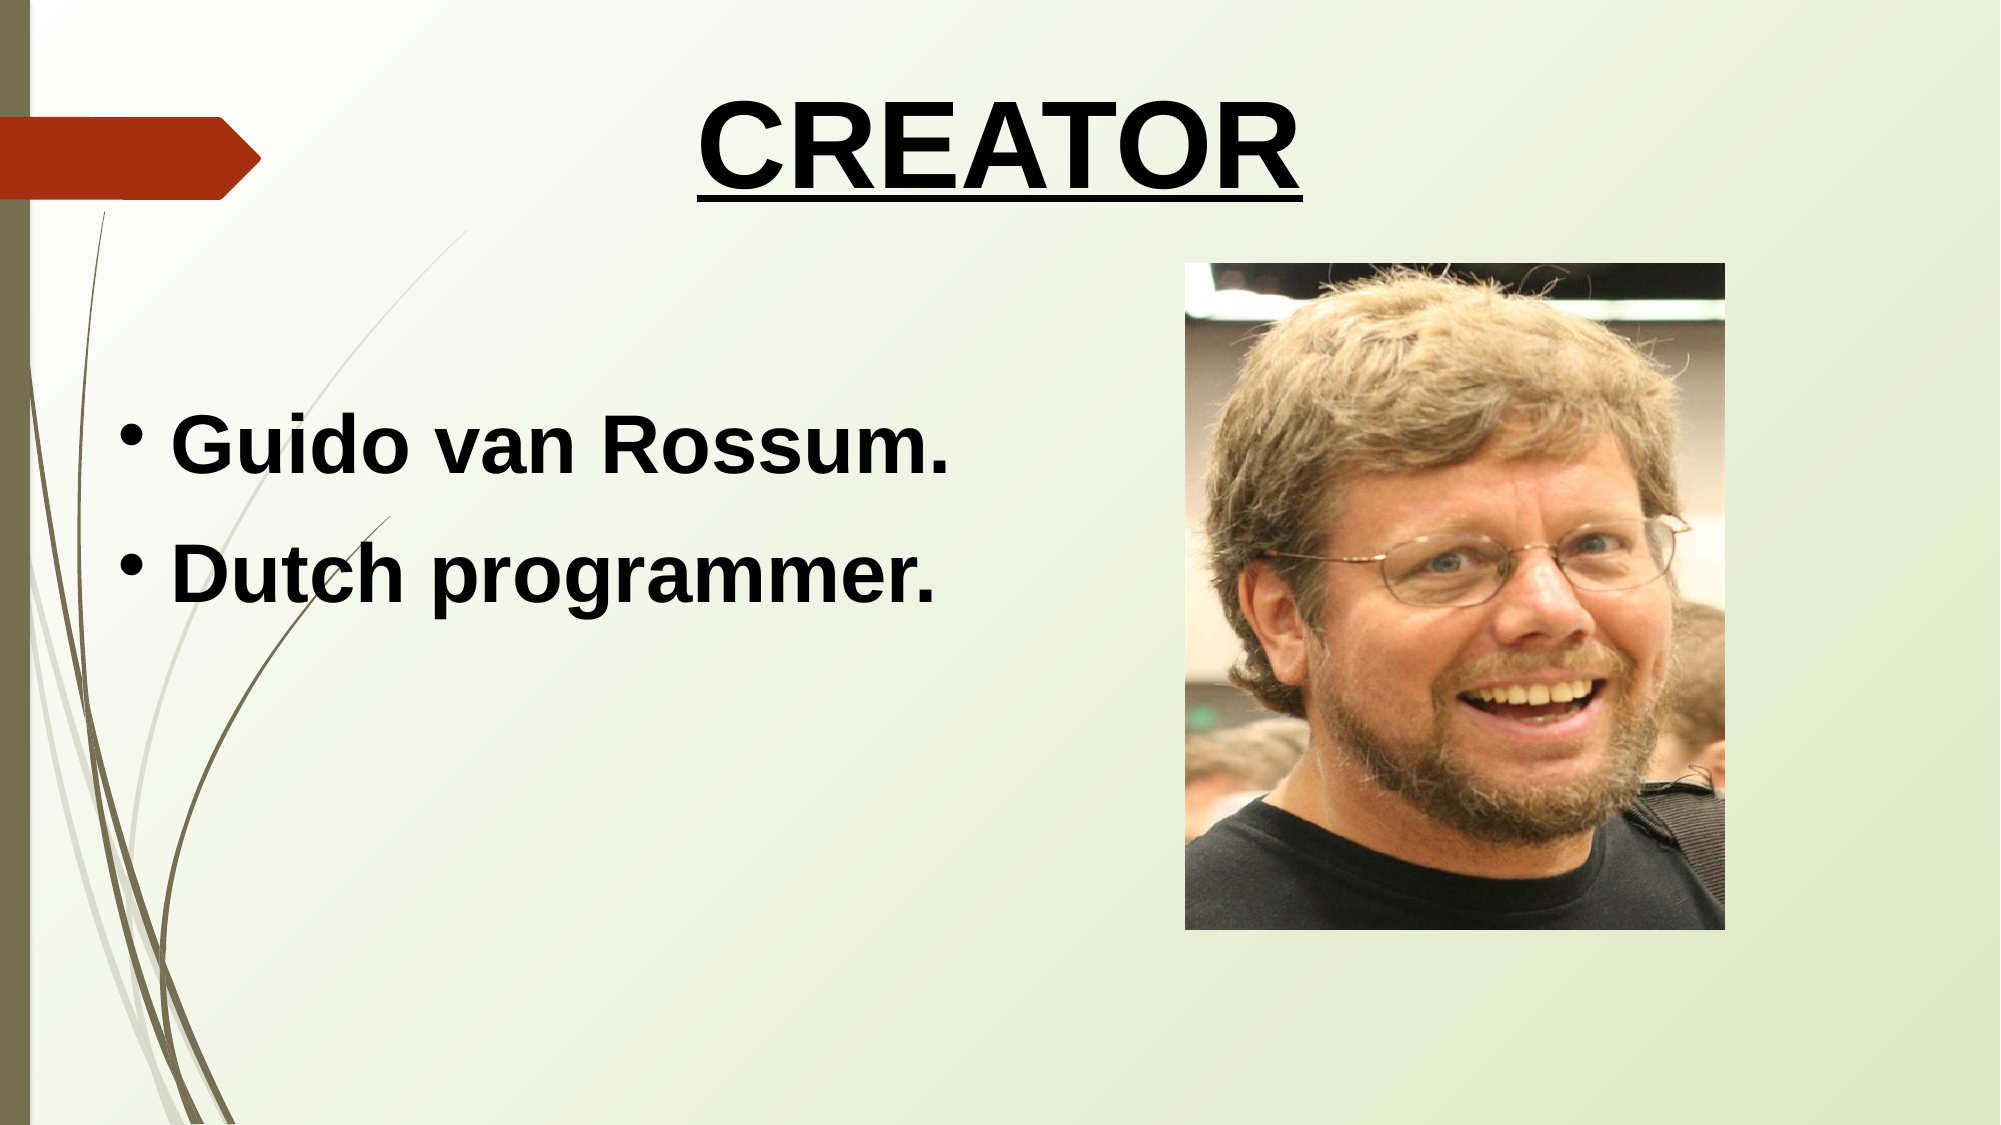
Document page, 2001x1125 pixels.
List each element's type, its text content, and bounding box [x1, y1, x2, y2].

text_box CREATOR [99, 44, 1900, 233]
picture [1184, 262, 1726, 931]
text_box Guido van Rossum. Dutch programmer. [99, 389, 979, 916]
